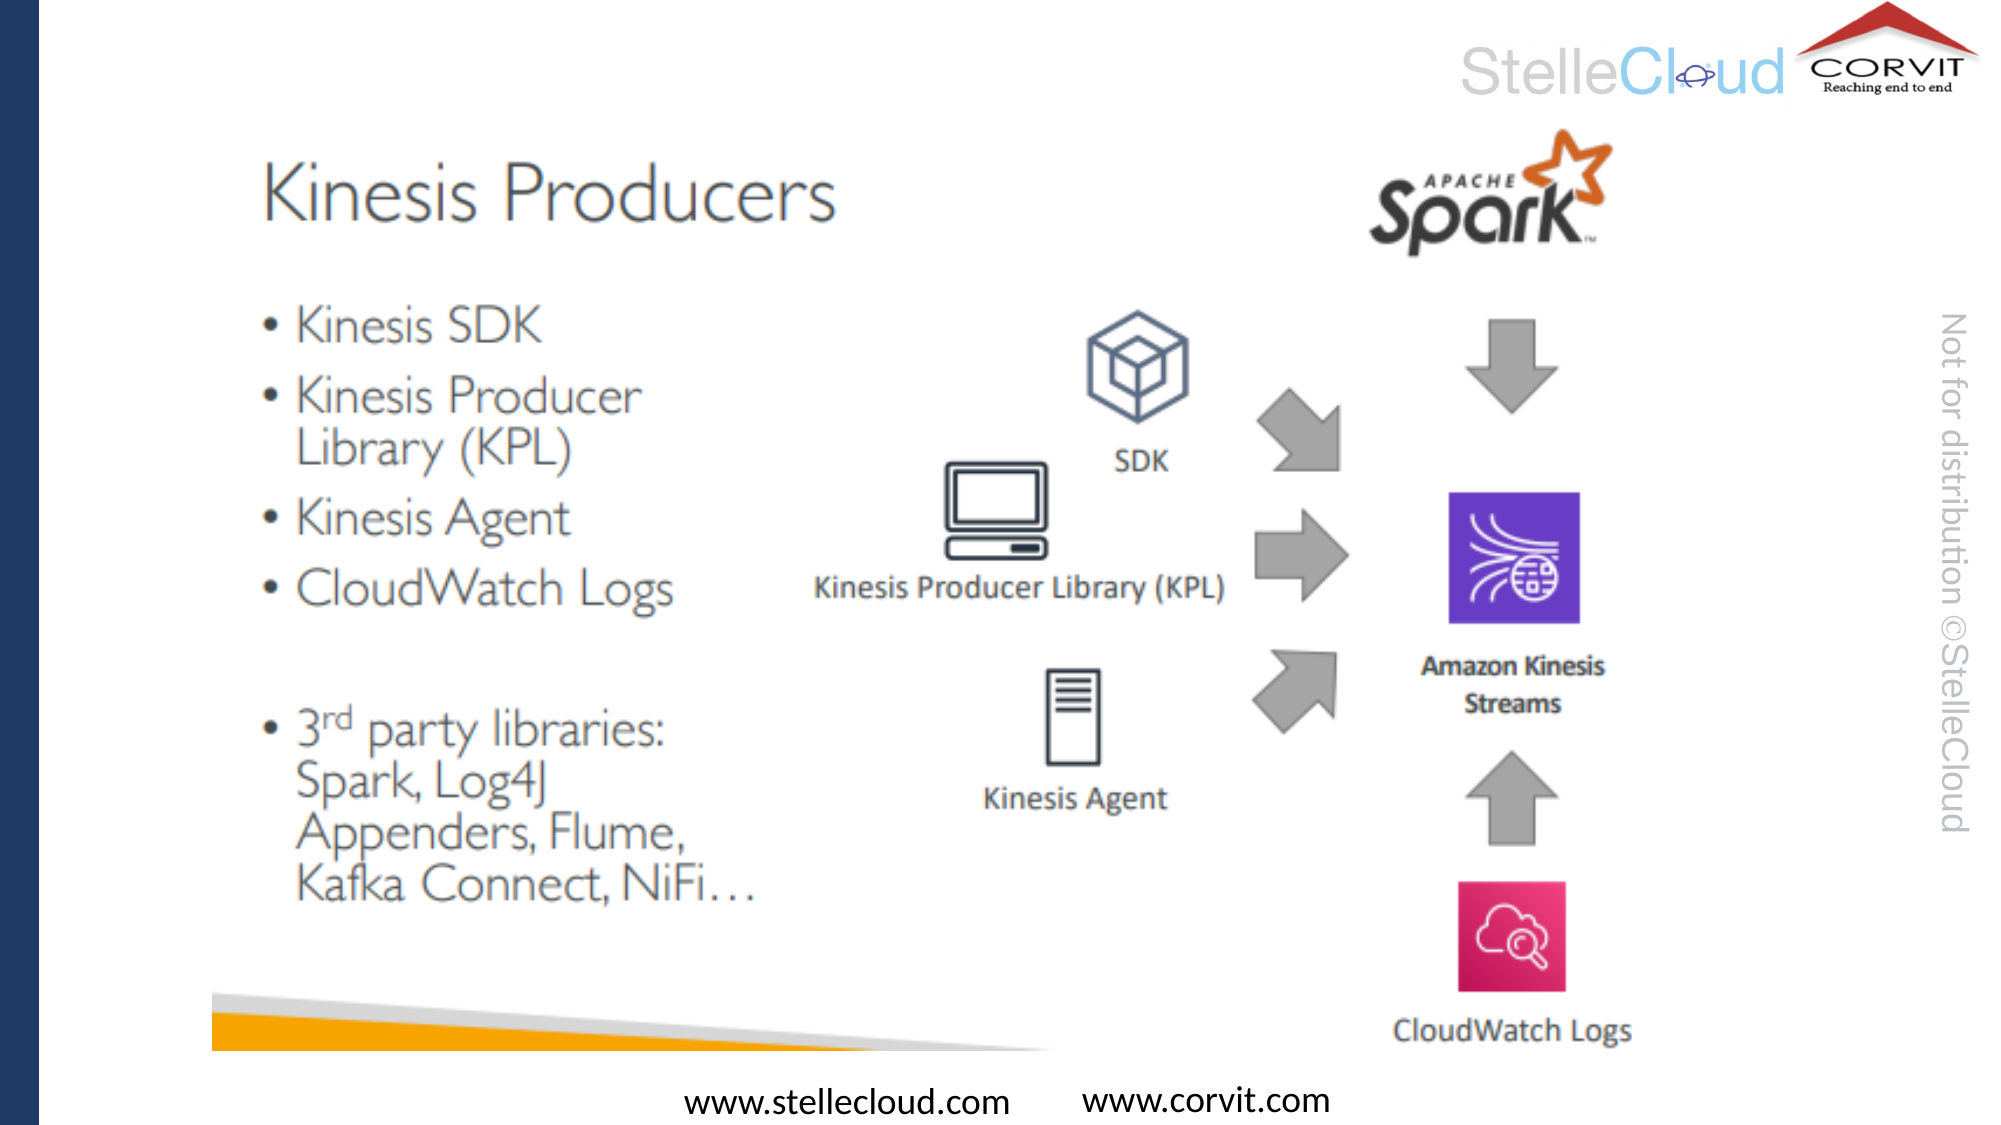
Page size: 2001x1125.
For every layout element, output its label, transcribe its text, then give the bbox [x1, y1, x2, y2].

text_box www.stellecloud.com [669, 1069, 1027, 1125]
text_box Not for distribution ⒸStelleCloud [1927, 297, 1988, 1125]
picture [212, 118, 1866, 1051]
text_box www.corvit.com [1067, 1067, 1347, 1125]
picture [1455, 0, 1988, 111]
